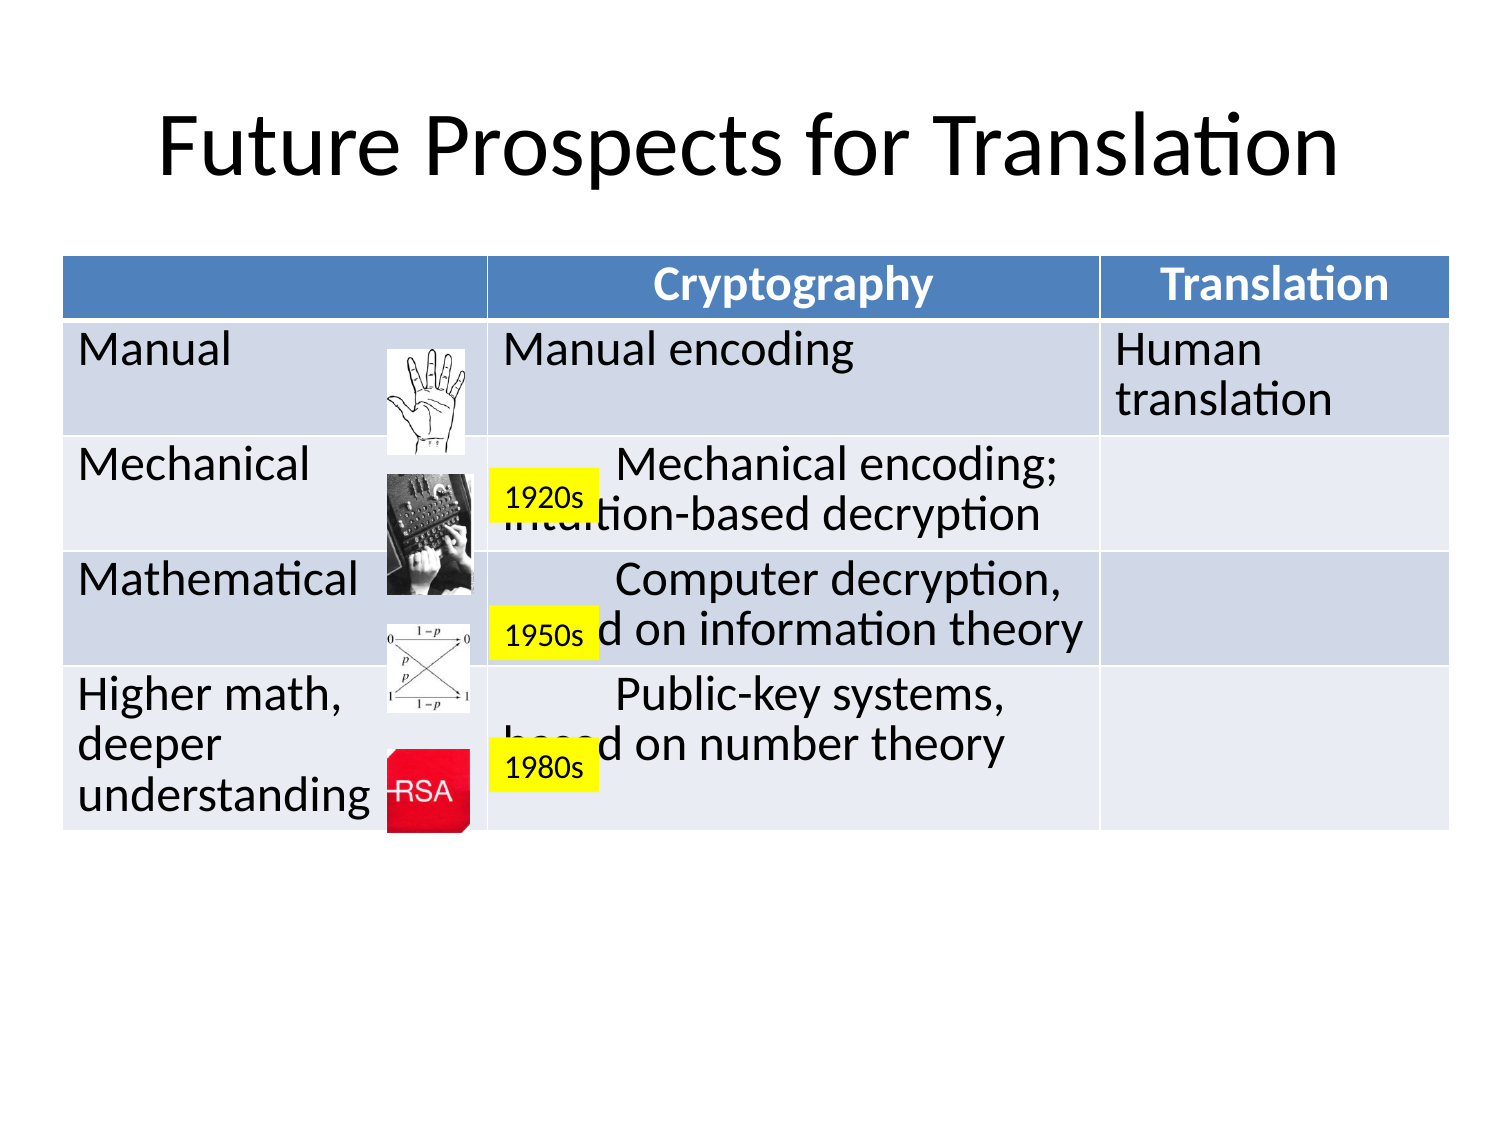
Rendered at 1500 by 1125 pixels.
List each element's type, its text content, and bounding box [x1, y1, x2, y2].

text_box 1920s [489, 467, 599, 523]
picture [387, 624, 470, 713]
table_cell [1101, 552, 1449, 665]
table_cell Higher math, deeper understanding [63, 667, 487, 830]
table_header [63, 256, 487, 318]
table_cell [1101, 437, 1449, 550]
table_header Translation [1101, 256, 1449, 318]
table_cell Public-key systems, based on number theory [488, 667, 1099, 830]
title Future Prospects for Translation [75, 45, 1425, 233]
text_box 1950s [489, 605, 599, 661]
picture [387, 749, 470, 833]
text_box 1980s [489, 737, 599, 793]
table_header Cryptography [488, 256, 1099, 318]
table_cell Computer decryption, based on information theory [488, 552, 1099, 665]
table_cell Human translation [1101, 323, 1449, 435]
table_cell Mechanical [63, 437, 487, 550]
table_cell Mathematical [63, 552, 487, 665]
table_cell Manual encoding [488, 323, 1099, 435]
table_cell Mechanical encoding; intuition-based decryption [488, 437, 1099, 550]
table_cell Manual [63, 323, 487, 435]
picture [387, 474, 474, 596]
table_cell [1101, 667, 1449, 830]
picture [387, 349, 465, 455]
